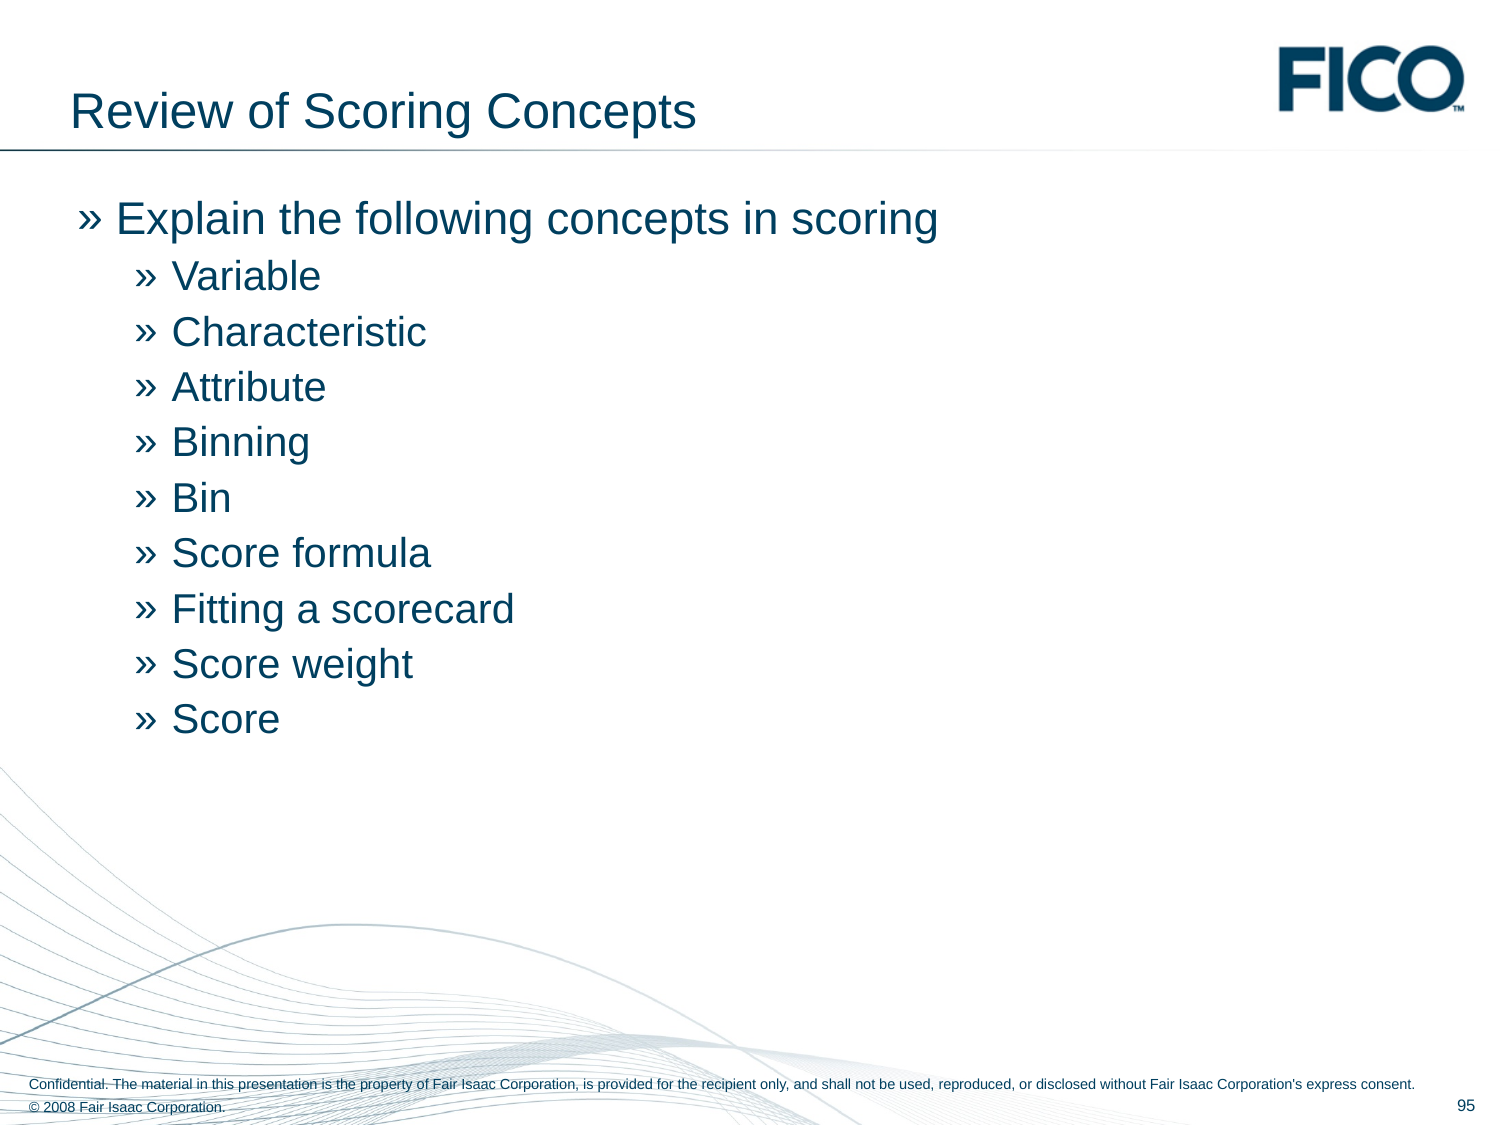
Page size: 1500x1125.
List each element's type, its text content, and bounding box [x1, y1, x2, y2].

title Review of Scoring Concepts [62, 0, 1463, 139]
picture [0, 0, 1500, 1125]
list Explain the following concepts in scoring Variable Characteristic Attribute Binning Bin Score formula Fitting a scorecard Score weight Score [62, 187, 1463, 776]
